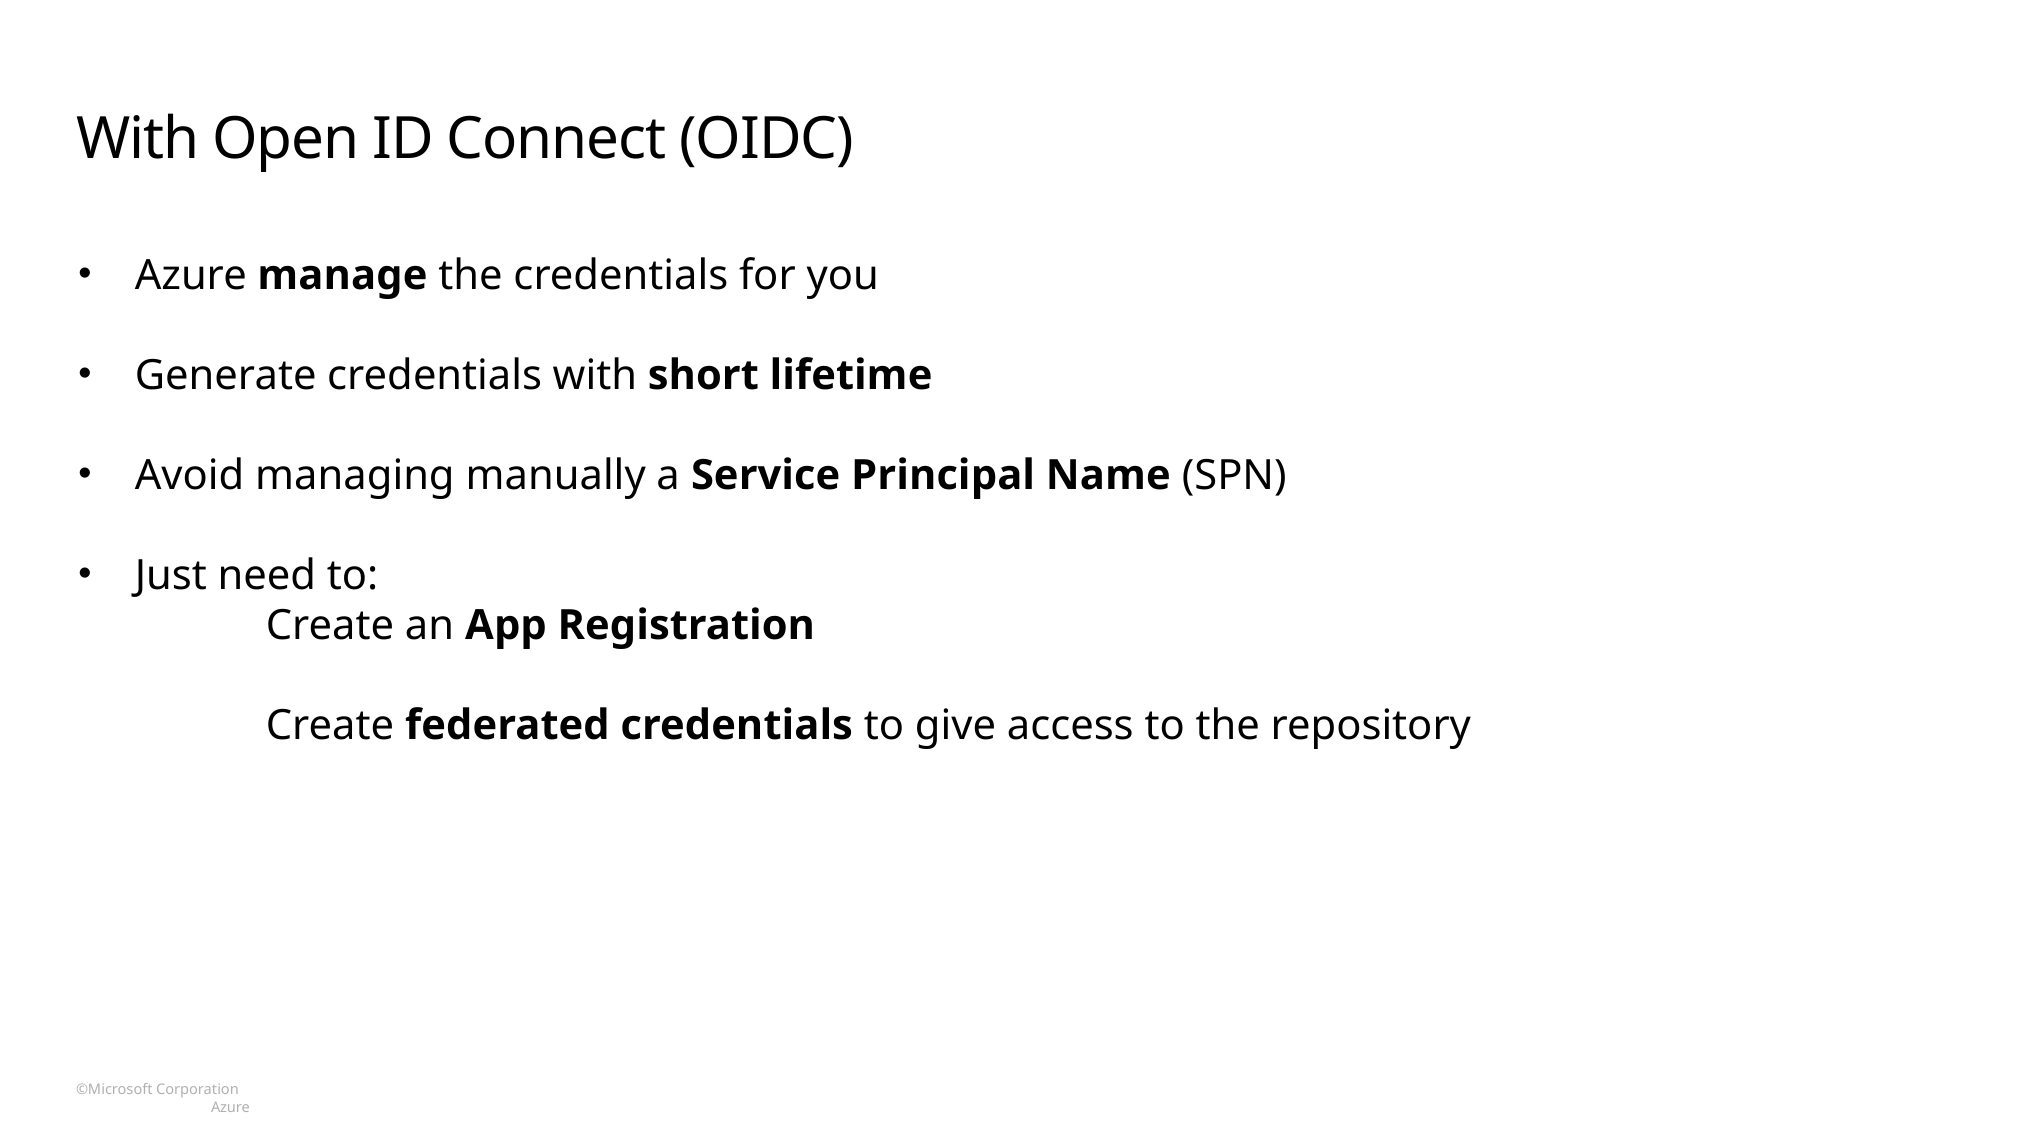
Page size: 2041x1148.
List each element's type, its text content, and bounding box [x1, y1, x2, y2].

title With Open ID Connect (OIDC) [76, 103, 1969, 172]
list Azure manage the credentials for you Generate credentials with short lifetime Avoid managing manually a Service Principal Name (SPN) Just need to: Create an App Registration Create federated credentials to give access to the repository [78, 247, 1846, 854]
